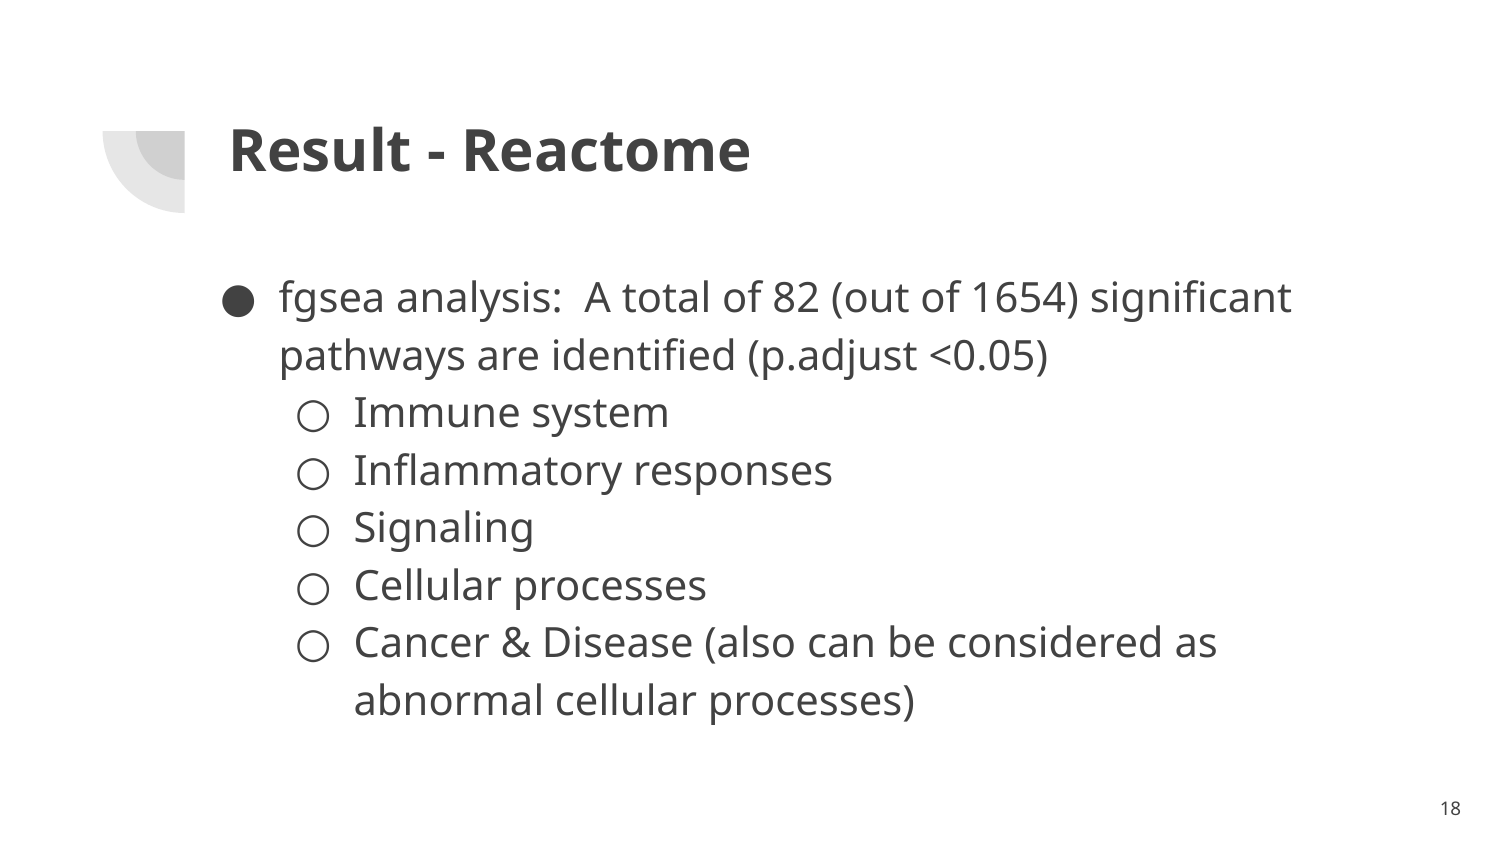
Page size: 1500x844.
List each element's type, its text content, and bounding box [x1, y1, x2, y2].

title Result - Reactome [213, 98, 1368, 263]
list fgsea analysis: A total of 82 (out of 1654) significant pathways are identified (p.adjust <0.05) Immune system Inflammatory responses Signaling Cellular processes Cancer & Disease (also can be considered as abnormal cellular processes) [188, 248, 1342, 666]
slide_number ‹#› [1386, 777, 1477, 842]
